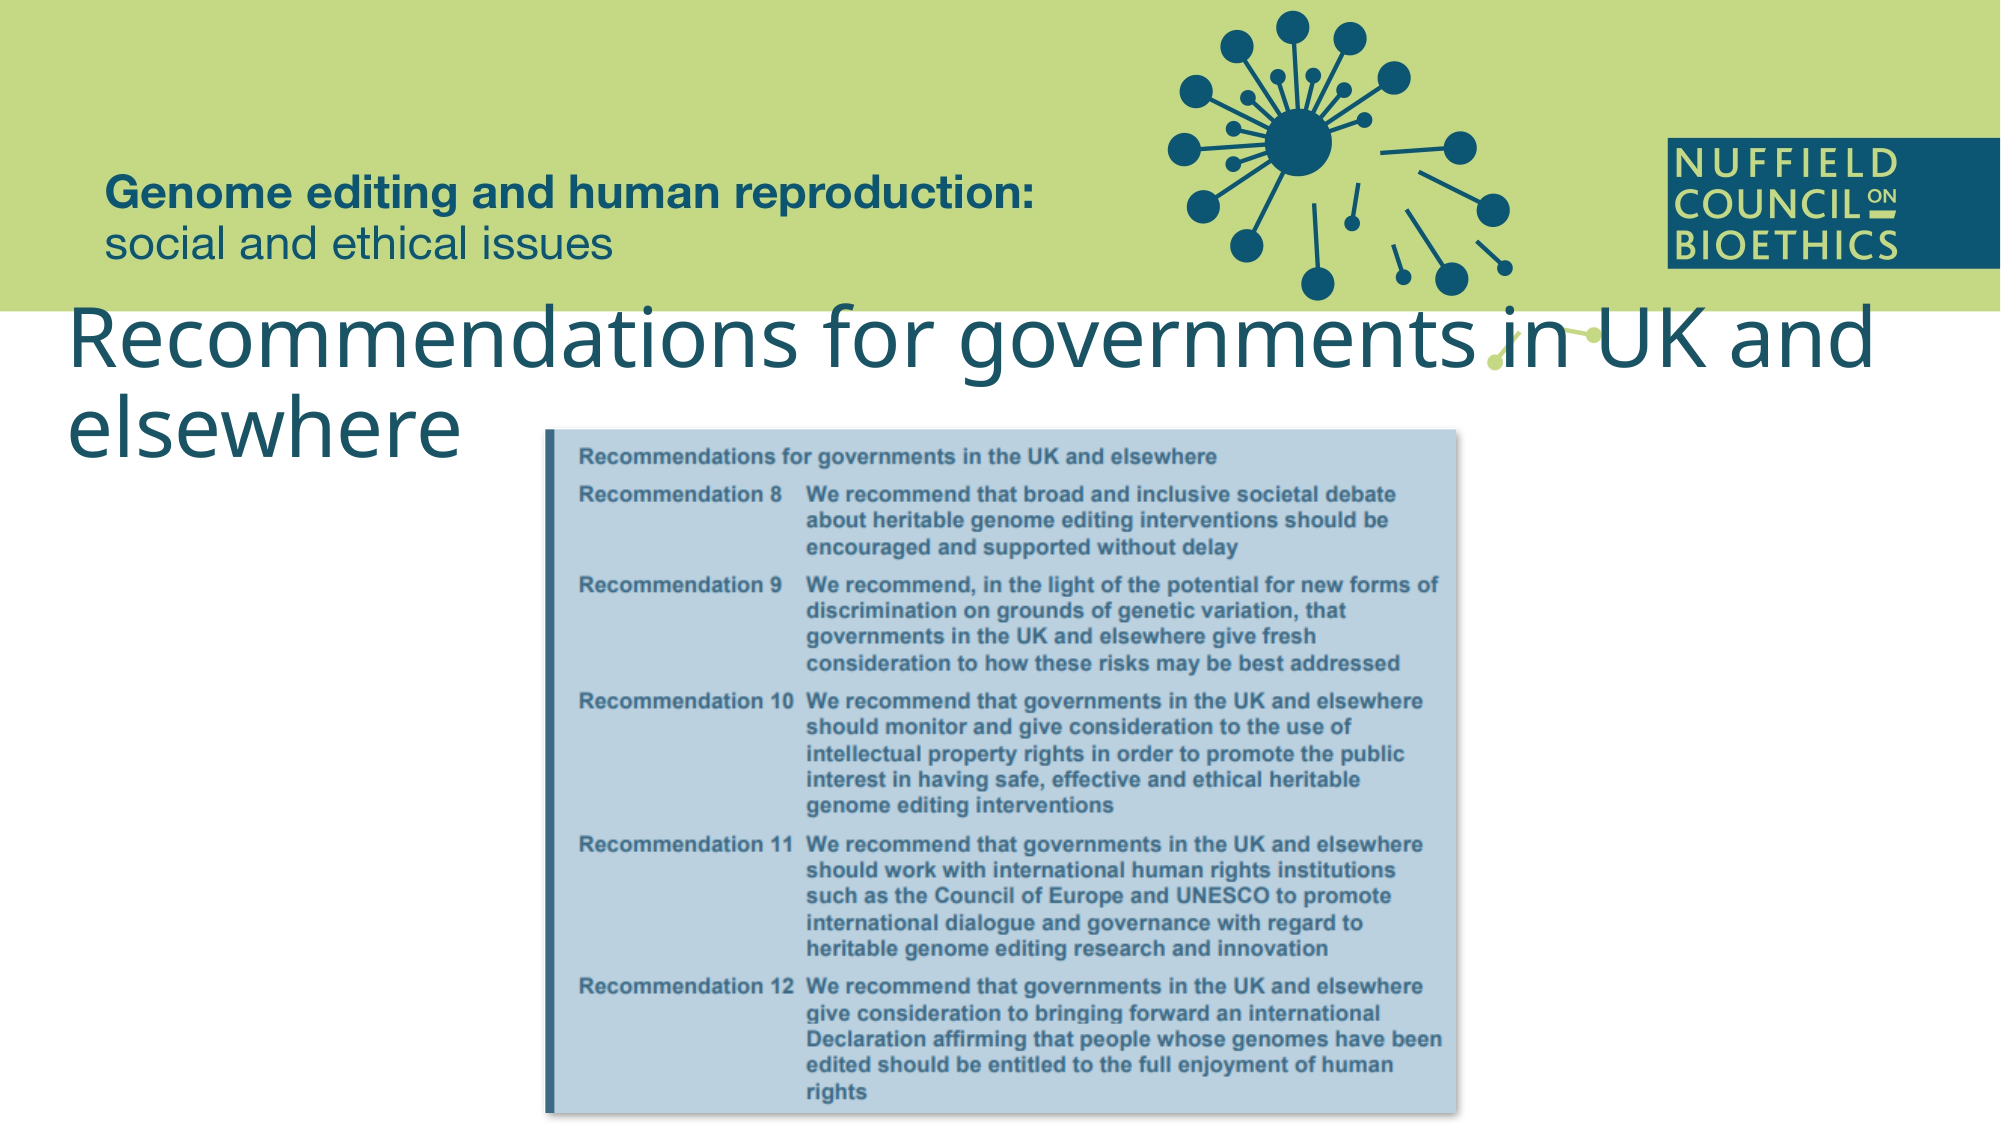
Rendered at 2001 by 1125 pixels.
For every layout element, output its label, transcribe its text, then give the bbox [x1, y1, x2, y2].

picture [0, 0, 2001, 1125]
title Recommendations for governments in UK and elsewhere [51, 320, 2000, 450]
